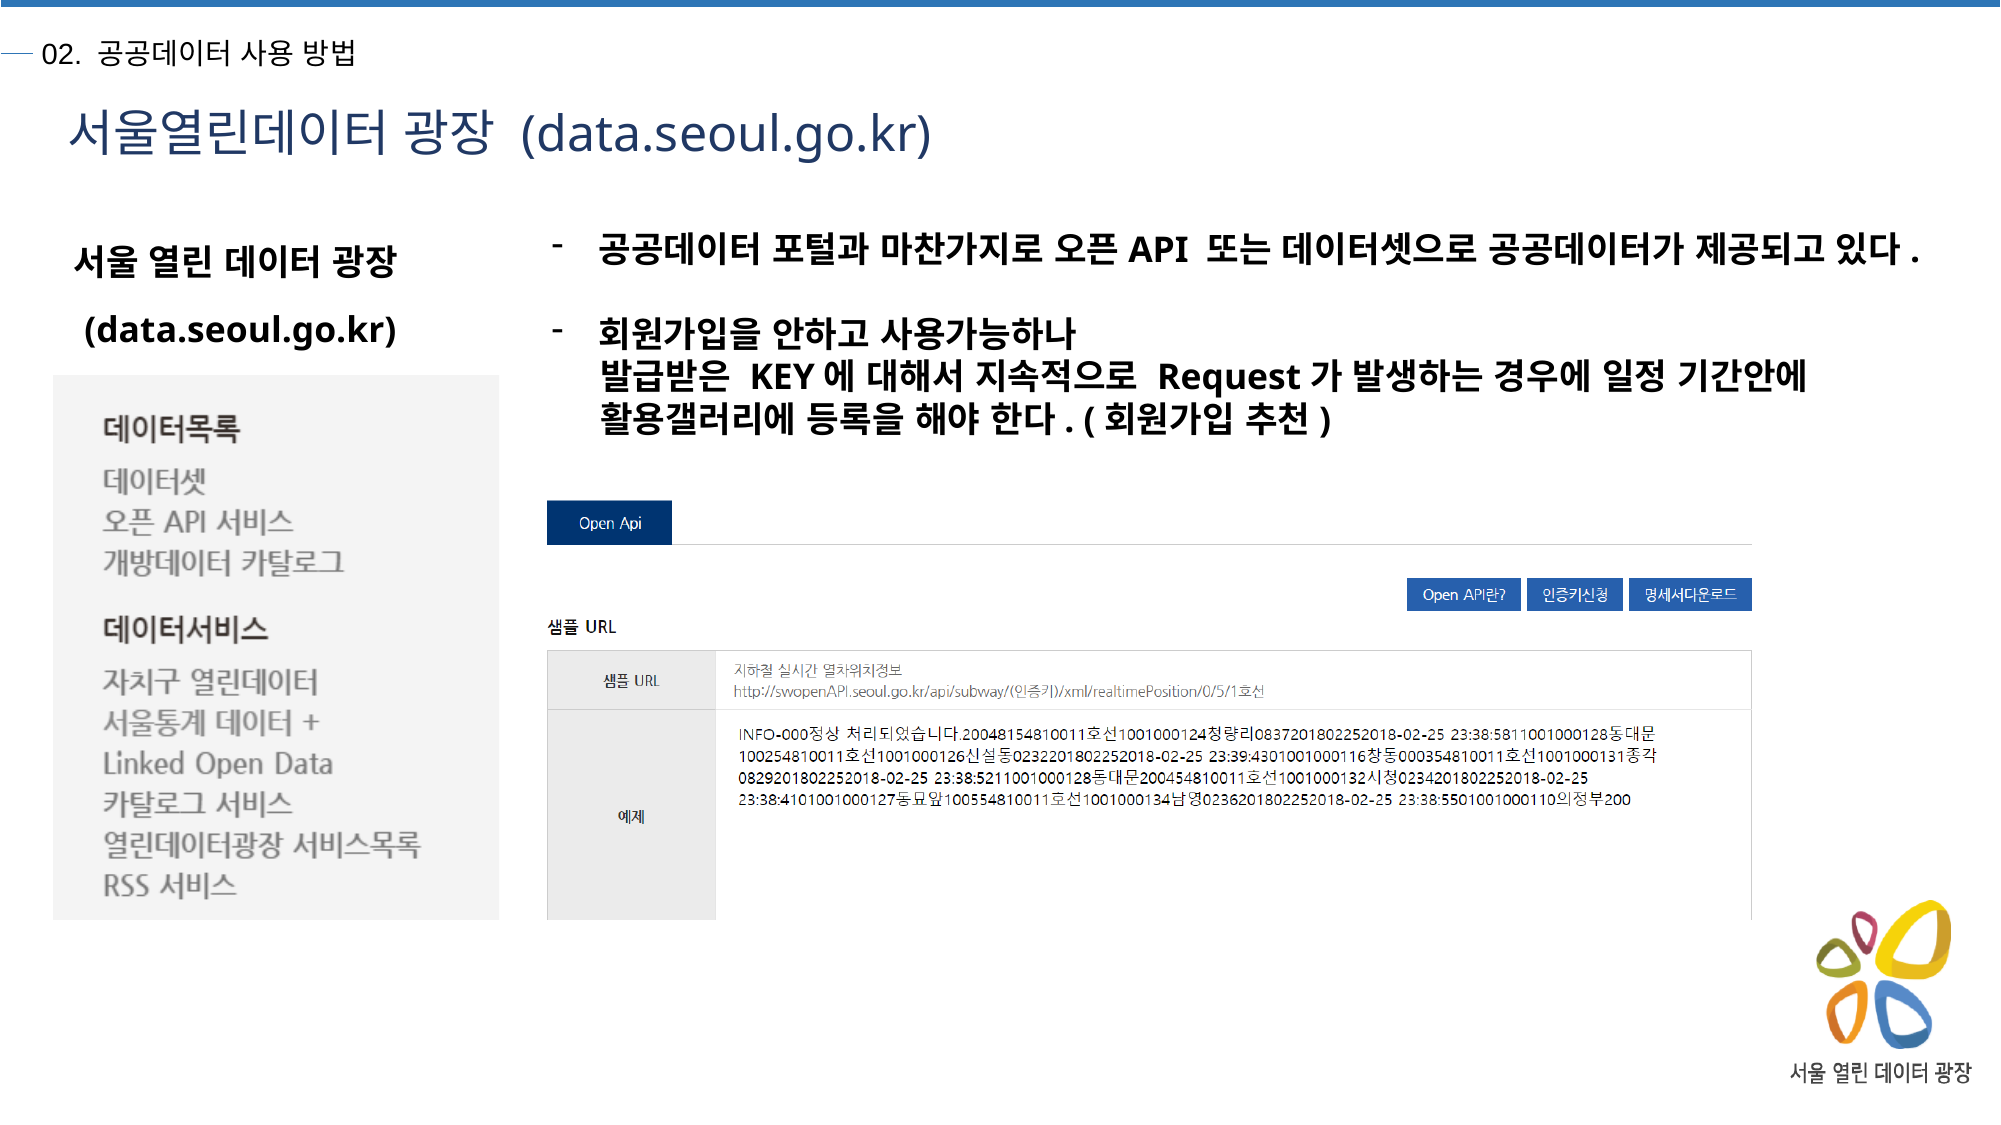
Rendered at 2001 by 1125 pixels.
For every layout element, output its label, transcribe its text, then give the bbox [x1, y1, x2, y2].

picture [1786, 886, 1982, 1096]
text_box 02. 공공데이터 사용 방법 [26, 28, 429, 78]
text_box 공공데이터 포털과 마찬가지로 오픈API 또는 데이터셋으로 공공데이터가 제공되고 있다. 회원가입을 안하고 사용가능하나 발급받은 KEY에 대해서 지속적으로 Request가 발생하는 경우에 일정 기간안에 활용갤러리에 등록을 해야 한다. (회원가입 추천) [536, 219, 1982, 447]
picture [536, 492, 1765, 920]
picture [53, 375, 500, 920]
text_box 서울 열린 데이터 광장 (data.seoul.go.kr) [32, 206, 439, 358]
text_box 서울열린데이터 광장 (data.seoul.go.kr) [53, 94, 1175, 170]
